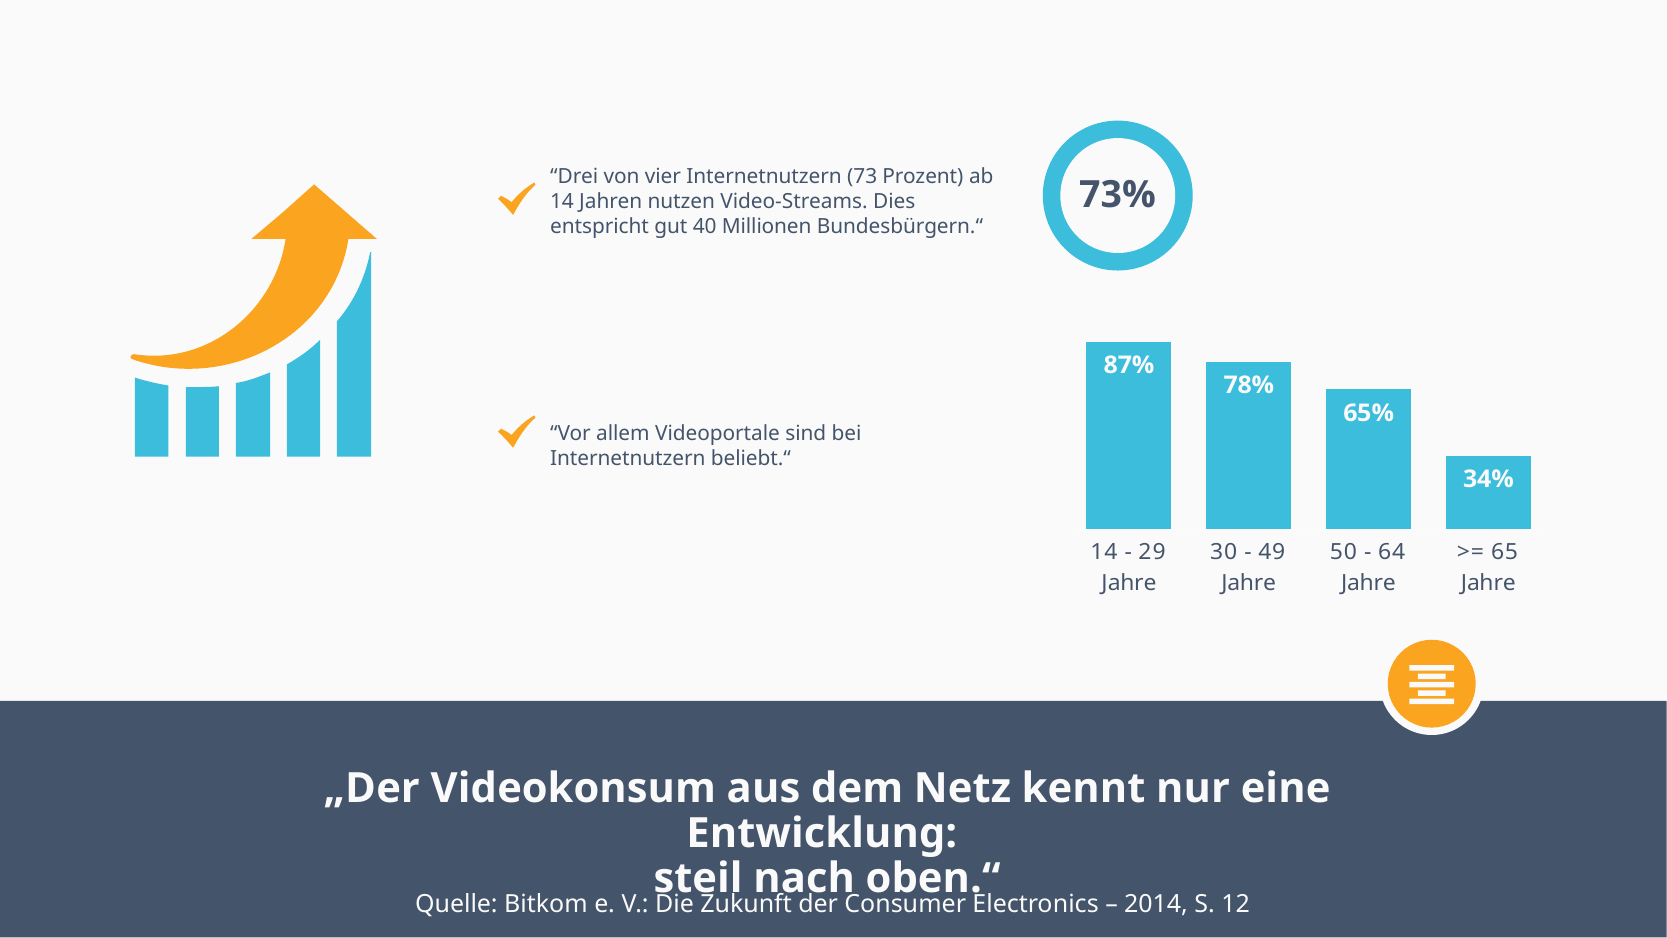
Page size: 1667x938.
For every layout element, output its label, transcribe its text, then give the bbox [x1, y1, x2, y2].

text_box „Der Videokonsum aus dem Netz kennt nur eine Entwicklung: steil nach oben.“ [180, 759, 1475, 830]
text_box [1378, 629, 1485, 737]
text_box [498, 415, 536, 448]
text_box [1409, 681, 1455, 688]
text_box “Vor allem Videoportale sind bei Internetnutzern beliebt.“ [535, 412, 1029, 477]
text_box [1409, 665, 1455, 671]
text_box Quelle: Bitkom e. V.: Die Zukunft der Consumer Electronics – 2014, S. 12 [186, 876, 1481, 933]
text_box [1042, 120, 1193, 271]
text_box [0, 700, 1667, 938]
text_box “Drei von vier Internetnutzern (73 Prozent) ab 14 Jahren nutzen Video-Streams. Dies entspricht gut 40 Millionen Bundesbürgern.“ [535, 155, 1029, 245]
chart [1051, 294, 1569, 597]
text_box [128, 184, 377, 457]
text_box [1417, 673, 1446, 680]
text_box [1409, 698, 1455, 705]
text_box [498, 182, 535, 215]
text_box [1386, 638, 1477, 729]
text_box [1417, 690, 1446, 696]
